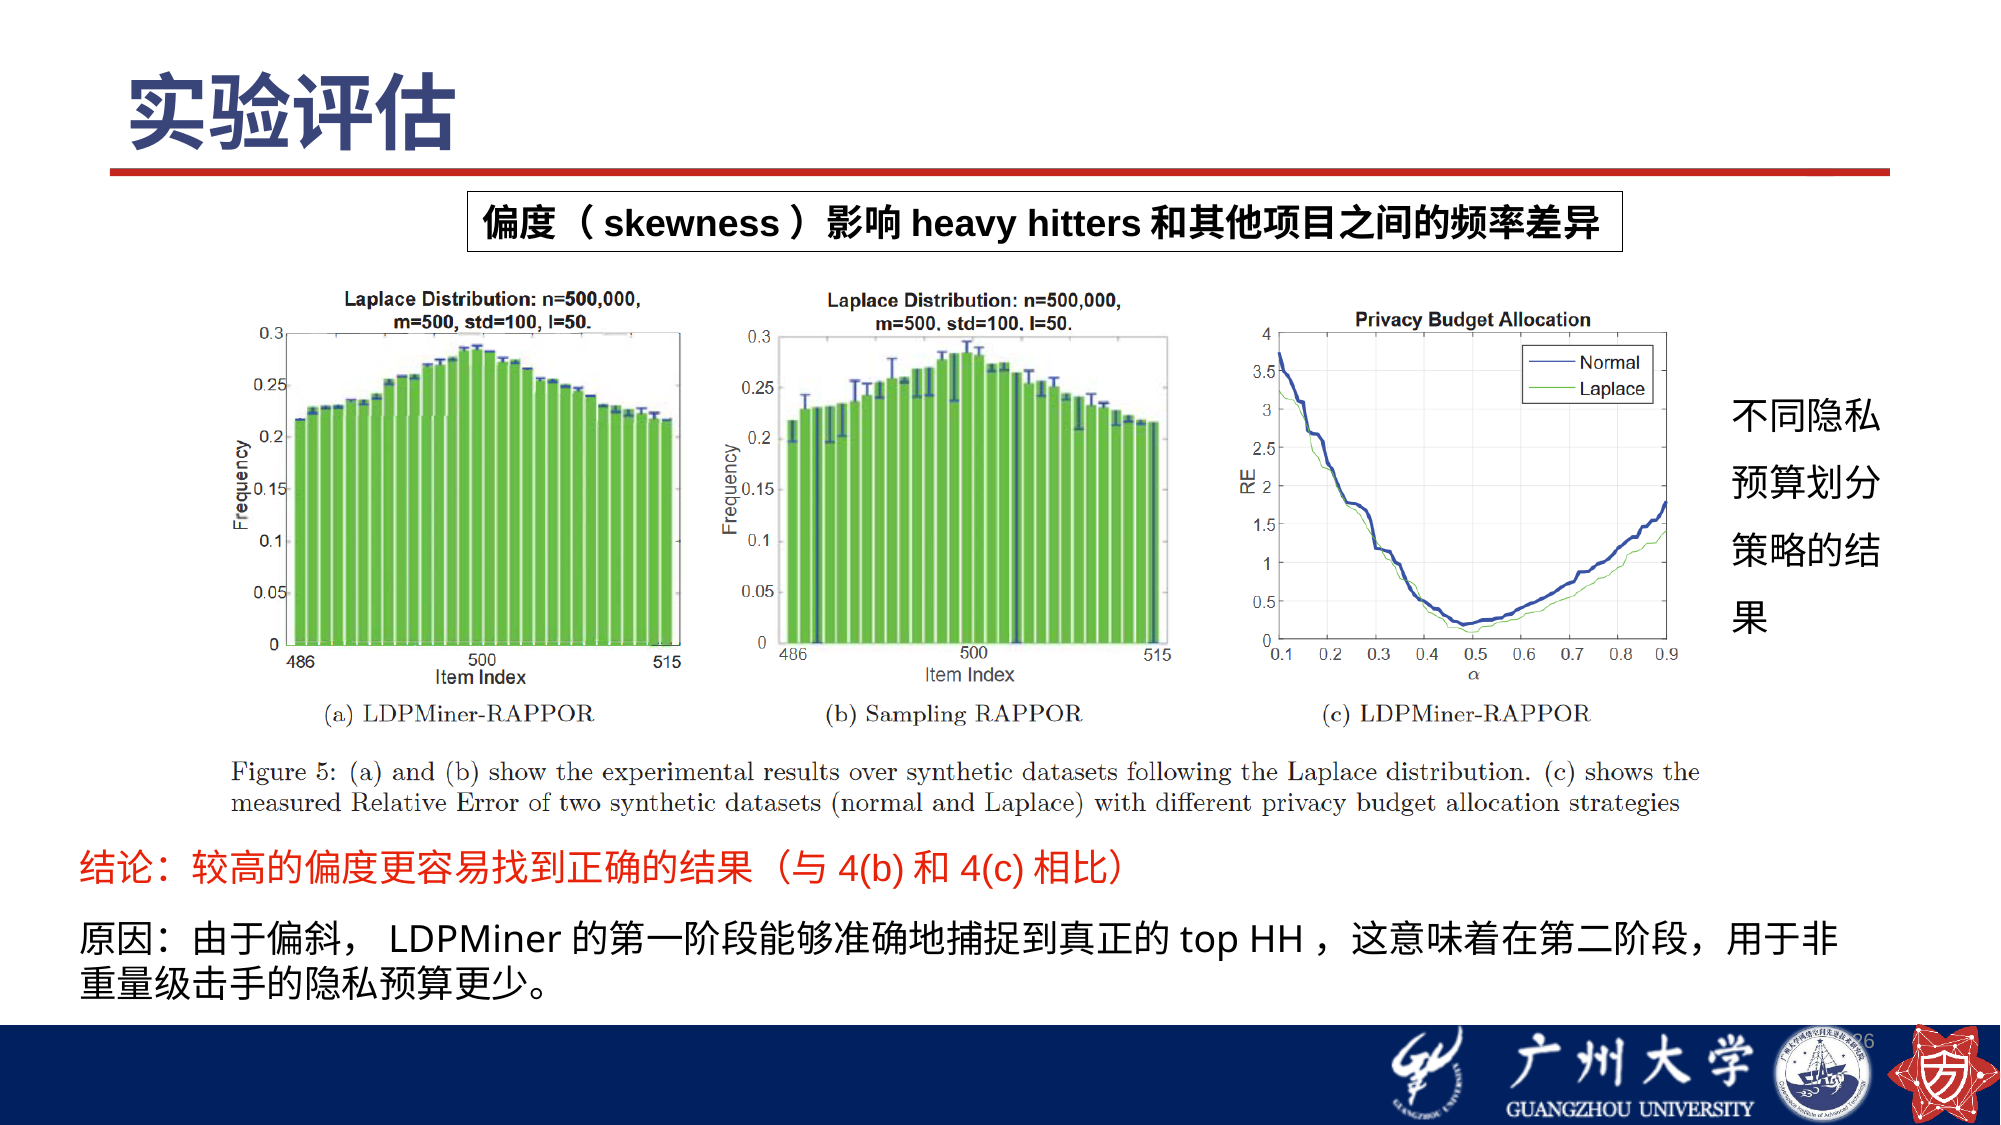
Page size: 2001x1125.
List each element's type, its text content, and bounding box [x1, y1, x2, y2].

picture [214, 265, 1718, 824]
text_box 结论：较高的偏度更容易找到正确的结果（与4(b)和4(c)相比） [64, 836, 1162, 897]
picture [1378, 1013, 2001, 1125]
text_box 原因：由于偏斜，LDPMiner的第一阶段能够准确地捕捉到真正的top HH，这意味着在第二阶段，用于非重量级击手的隐私预算更少。 [64, 907, 1874, 1013]
text_box 偏度（skewness）影响heavy hitters和其他项目之间的频率差异 [467, 191, 1623, 252]
title 实验评估 [109, 0, 1890, 169]
slide_number 26 [1412, 1022, 1890, 1057]
text_box 不同隐私预算划分策略的结果 [1718, 361, 1919, 647]
